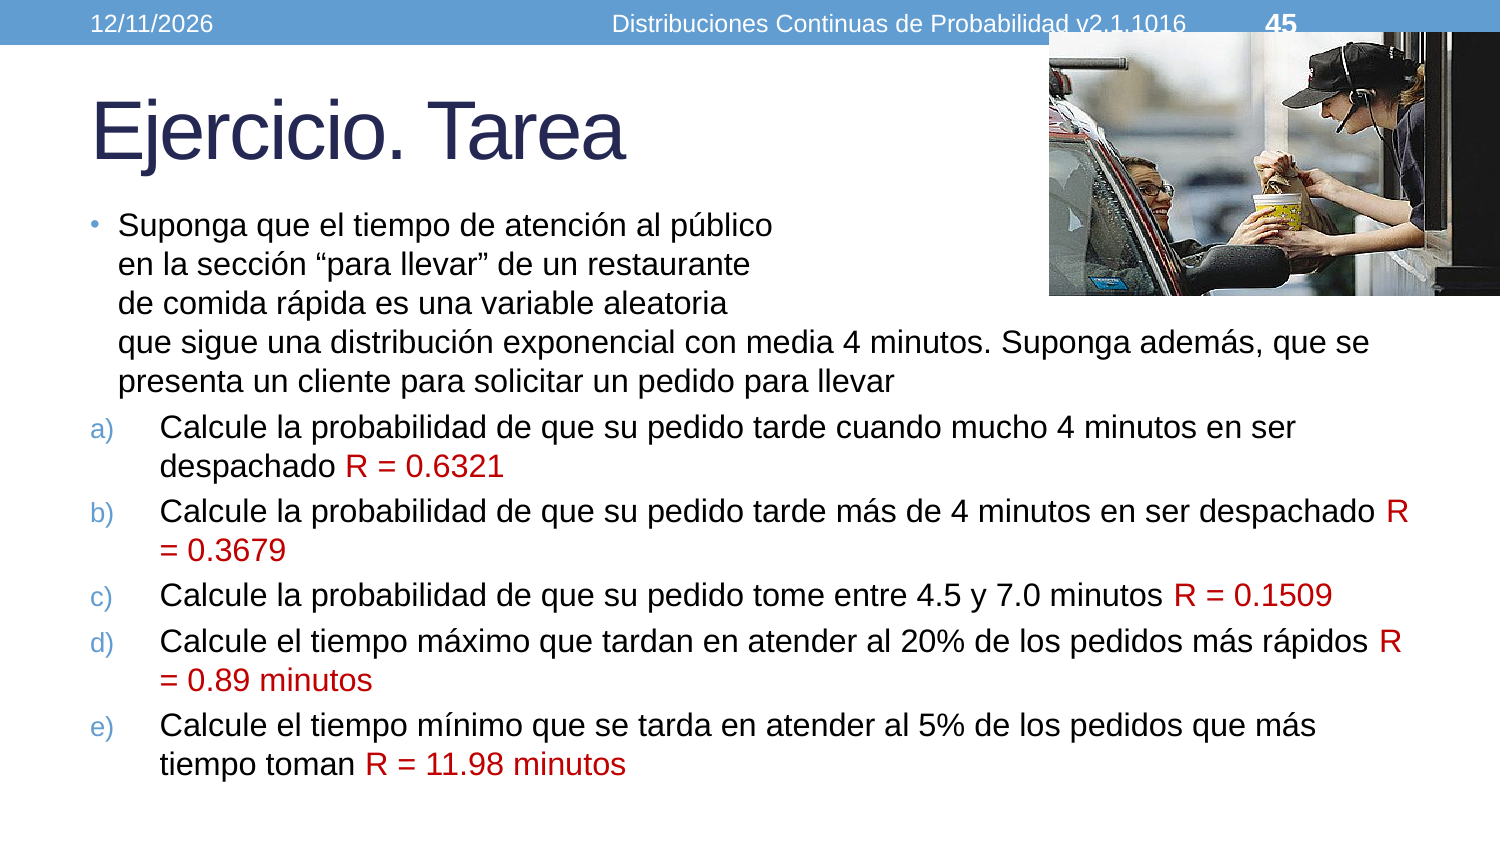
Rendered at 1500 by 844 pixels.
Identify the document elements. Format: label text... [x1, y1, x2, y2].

title Ejercicio. Tarea [75, 65, 1045, 188]
list Suponga que el tiempo de atención al público en la sección “para llevar” de un restaurante de comida rápida es una variable aleatoria que sigue una distribución exponencial con media 4 minutos. Suponga además, que se presenta un cliente para solicitar un pedido para llevar Calcule la probabilidad de que su pedido tarde cuando mucho 4 minutos en ser despachado R = 0.6321 Calcule la probabilidad de que su pedido tarde más de 4 minutos en ser despachado R = 0.3679 Calcule la probabilidad de que su pedido tome entre 4.5 y 7.0 minutos R = 0.1509 Calcule el tiempo máximo que tardan en atender al 20% de los pedidos más rápidos R = 0.89 minutos Calcule el tiempo mínimo que se tarda en atender al 5% de los pedidos que más tiempo toman R = 11.98 minutos [75, 196, 1425, 797]
slide_number 45 [1250, 2, 1425, 28]
picture [1048, 31, 1500, 296]
footer Distribuciones Continuas de Probabilidad v2.1.1016 [562, 2, 1238, 43]
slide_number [75, 2, 550, 43]
